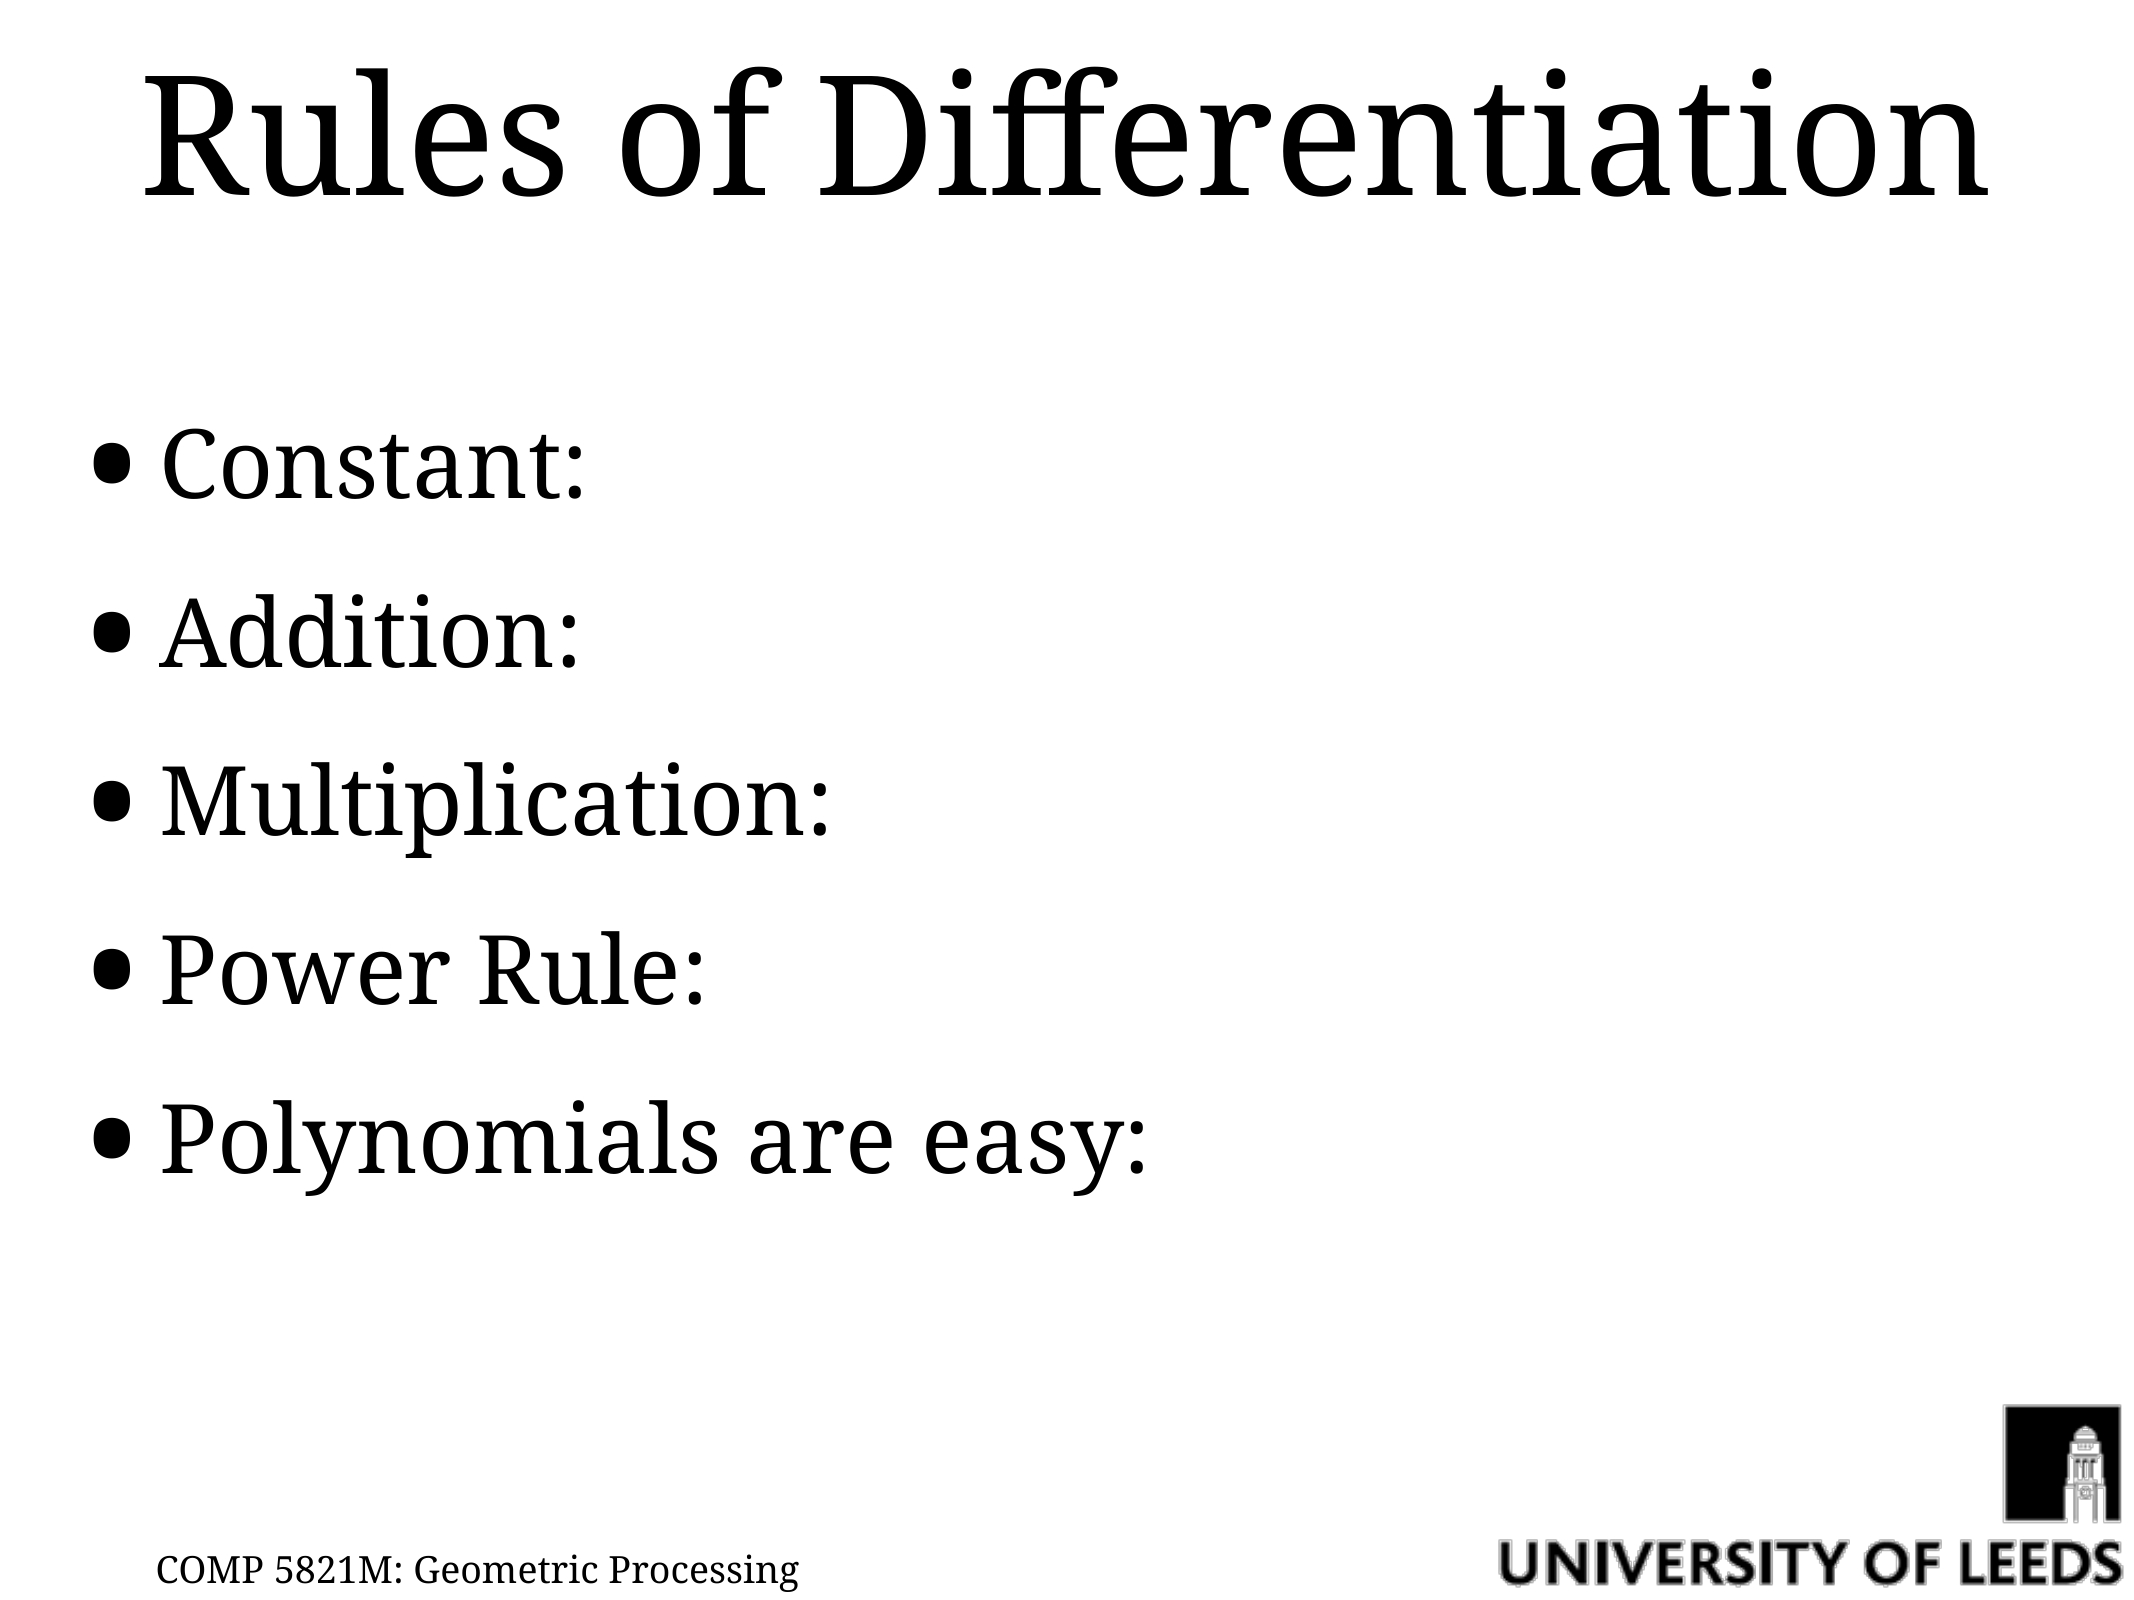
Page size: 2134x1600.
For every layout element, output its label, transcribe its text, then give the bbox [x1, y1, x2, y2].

picture [1491, 1339, 2132, 1600]
title Rules of Differentiation [30, 9, 2103, 248]
